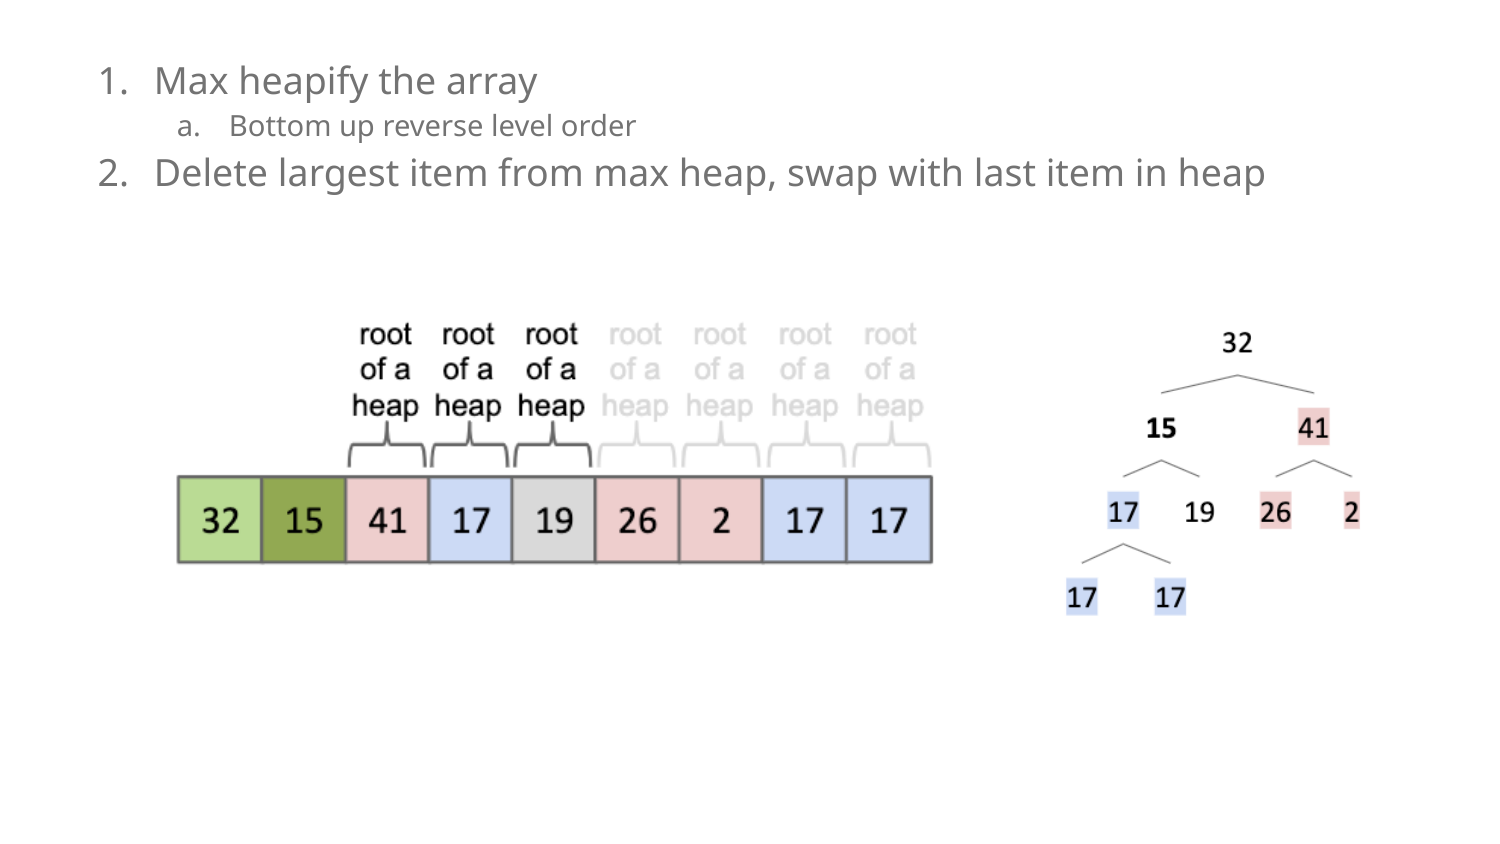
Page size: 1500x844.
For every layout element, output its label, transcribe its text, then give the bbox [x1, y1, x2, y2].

picture [1046, 308, 1385, 623]
picture [142, 308, 957, 623]
list Max heapify the array Bottom up reverse level order Delete largest item from max heap, swap with last item in heap [64, 35, 1413, 481]
